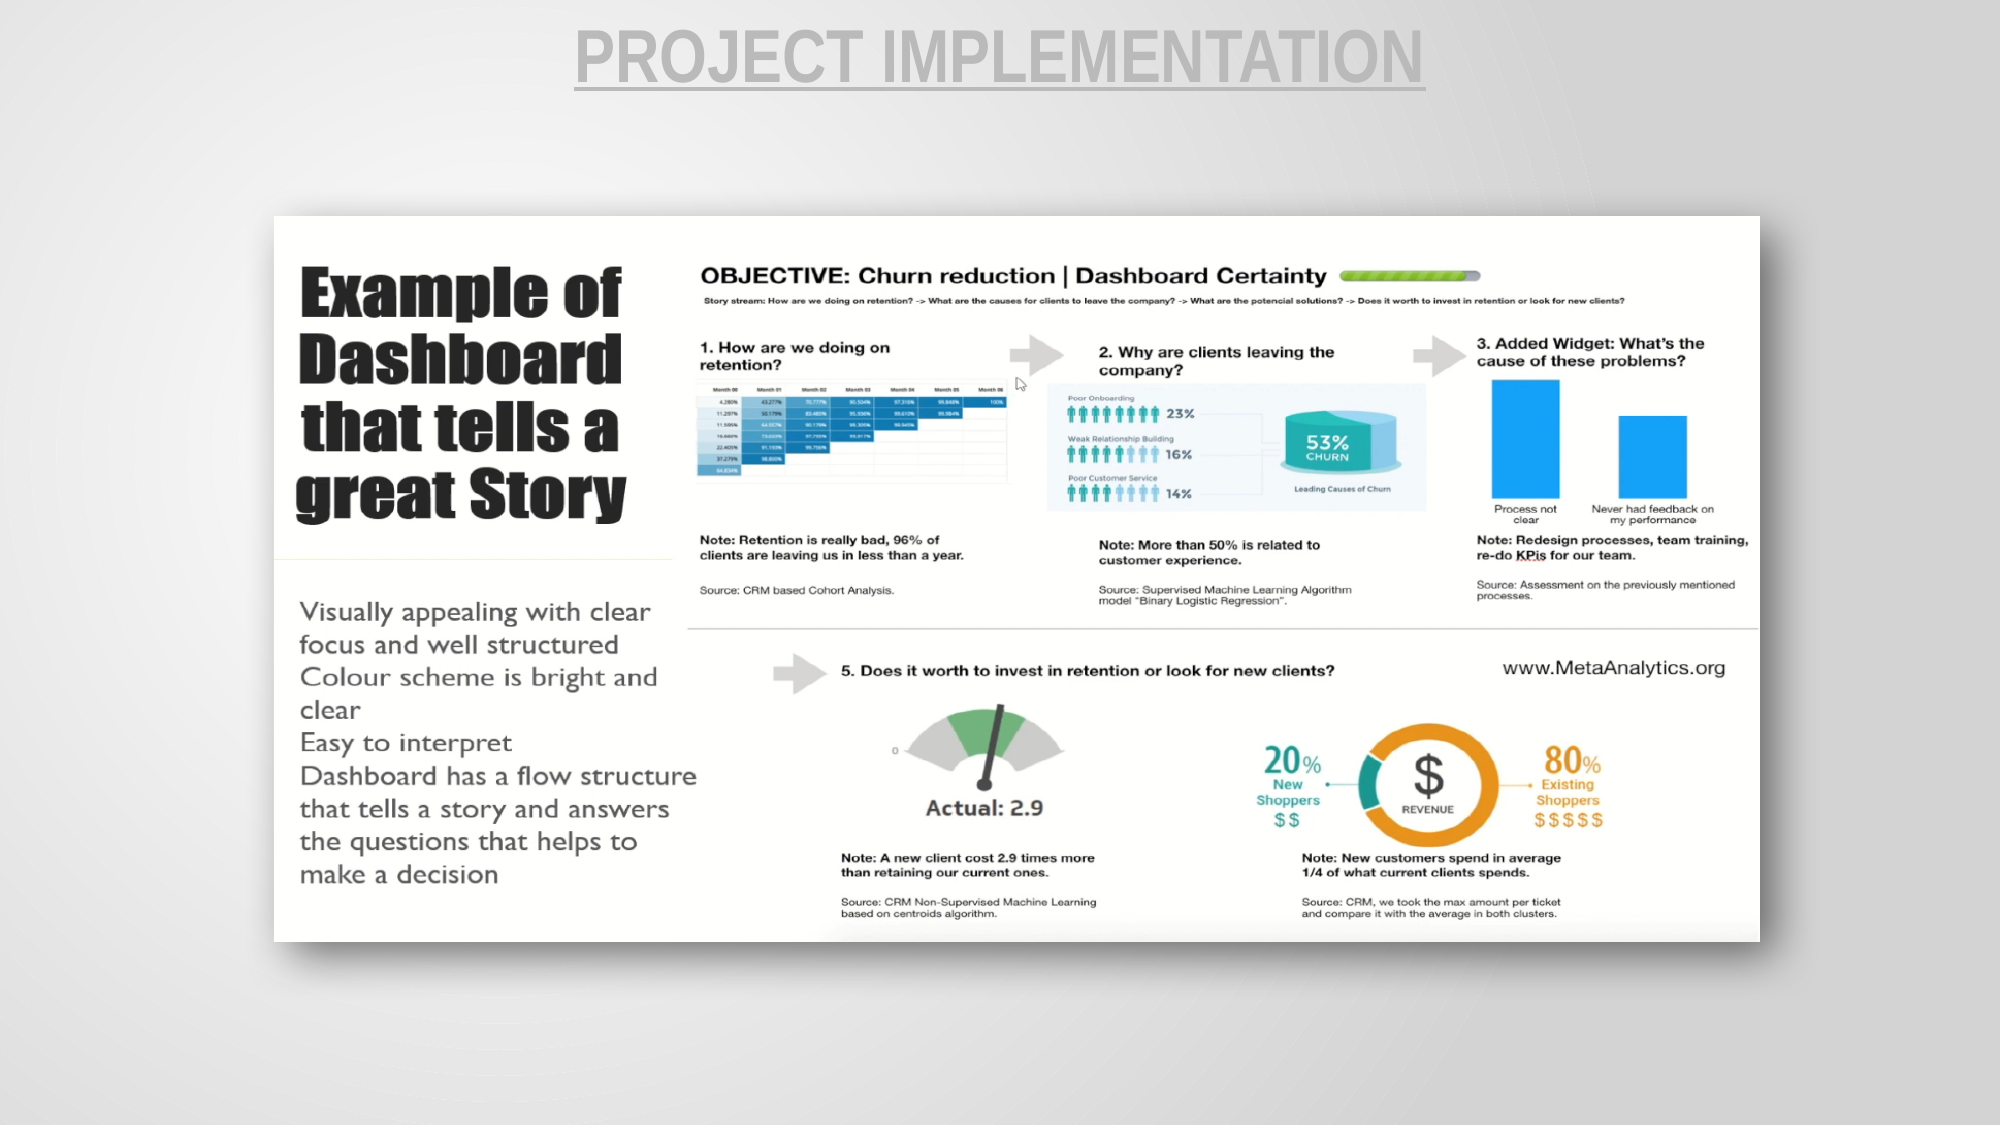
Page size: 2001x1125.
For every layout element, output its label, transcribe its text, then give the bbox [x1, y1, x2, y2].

picture [273, 216, 1761, 943]
text_box PROJECT IMPLEMENTATION [559, 0, 1441, 105]
